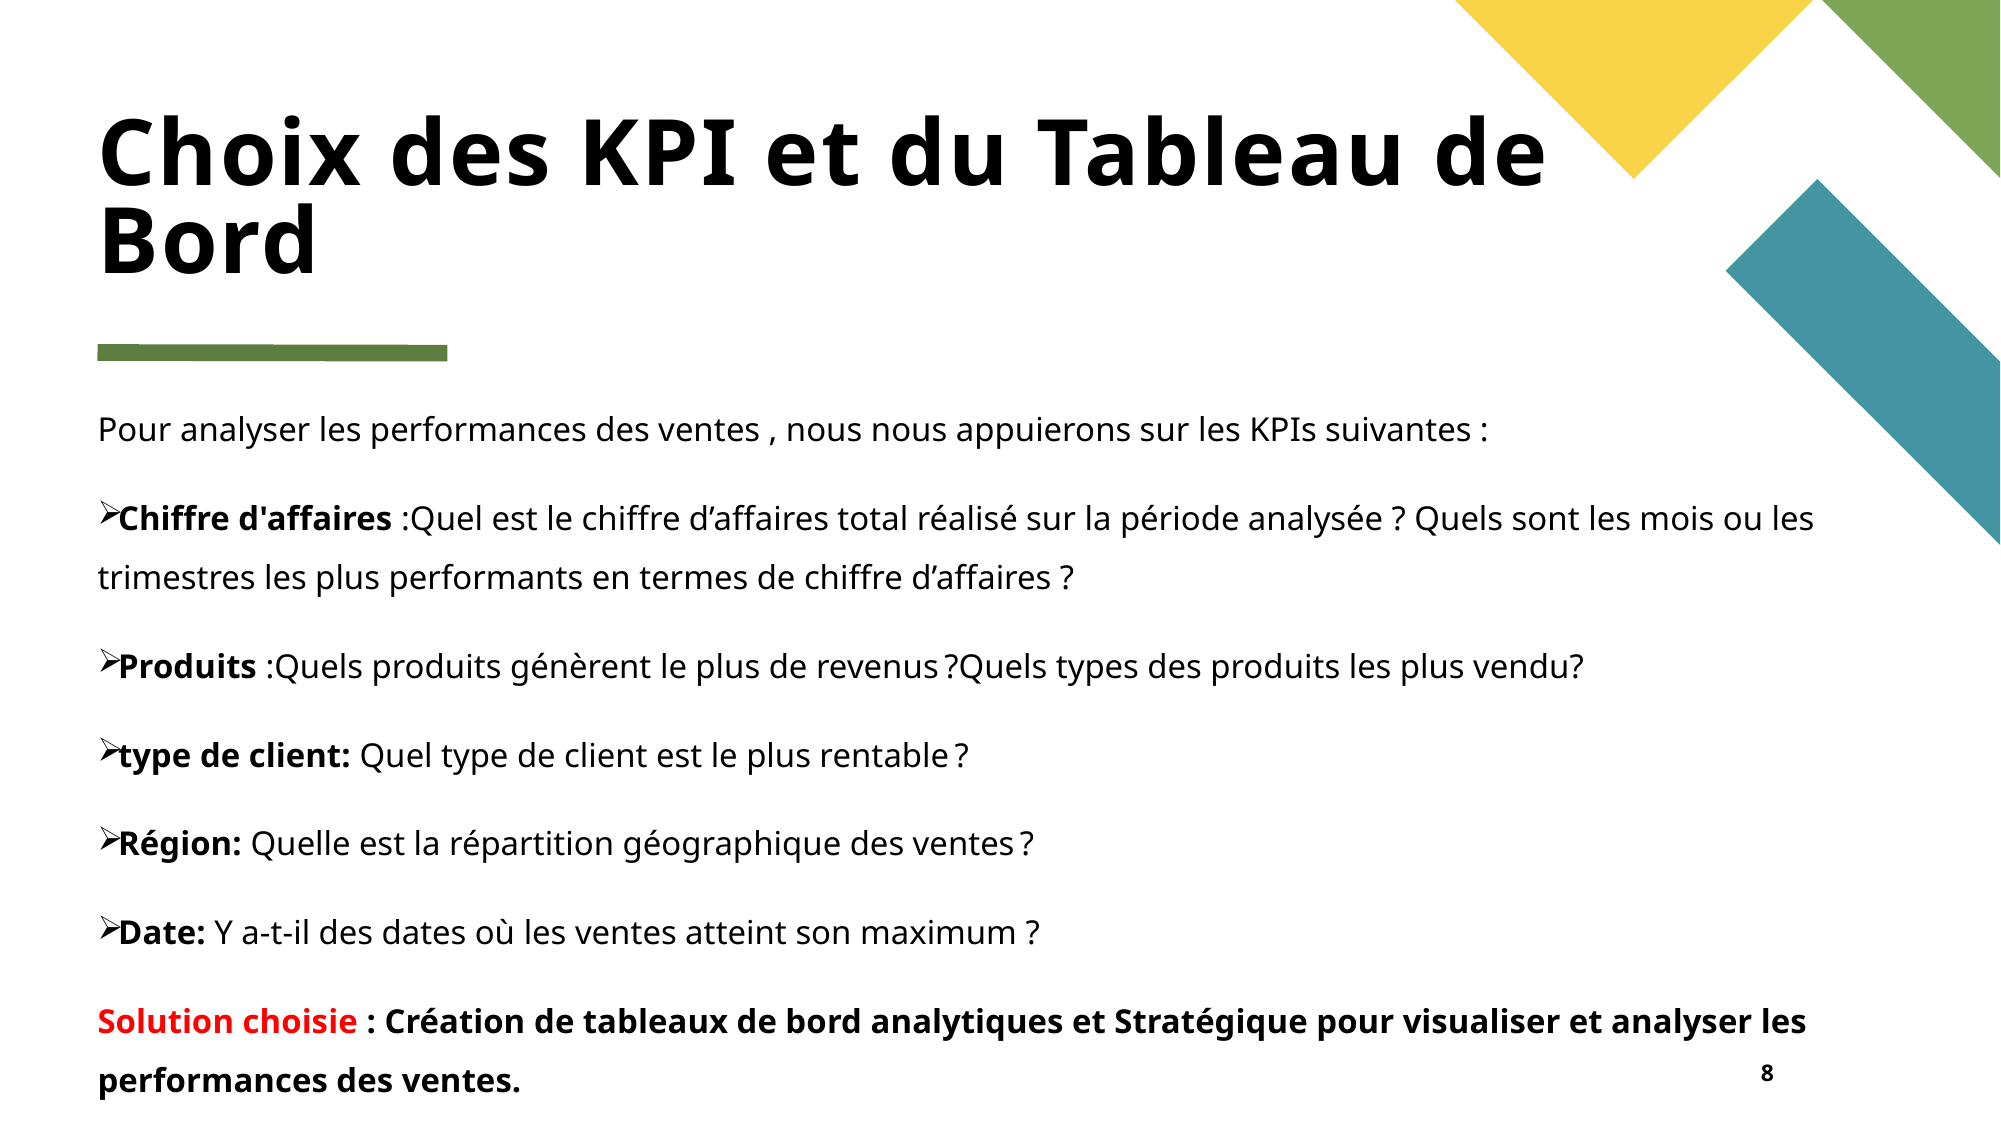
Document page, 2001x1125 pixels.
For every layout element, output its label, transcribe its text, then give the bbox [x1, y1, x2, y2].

title Choix des KPI et du Tableau de Bord [97, 45, 1702, 291]
slide_number 8 [1760, 1059, 1847, 1100]
list Pour analyser les performances des ventes , nous nous appuierons sur les KPIs suivantes : Chiffre d'affaires :Quel est le chiffre d’affaires total réalisé sur la période analysée ? Quels sont les mois ou les trimestres les plus performants en termes de chiffre d’affaires ? Produits :Quels produits génèrent le plus de revenus ?Quels types des produits les plus vendu? type de client: Quel type de client est le plus rentable ? Région: Quelle est la répartition géographique des ventes ? Date: Y a-t-il des dates où les ventes atteint son maximum ? Solution choisie : Création de tableaux de bord analytiques et Stratégique pour visualiser et analyser les performances des ventes. [97, 381, 1865, 1106]
